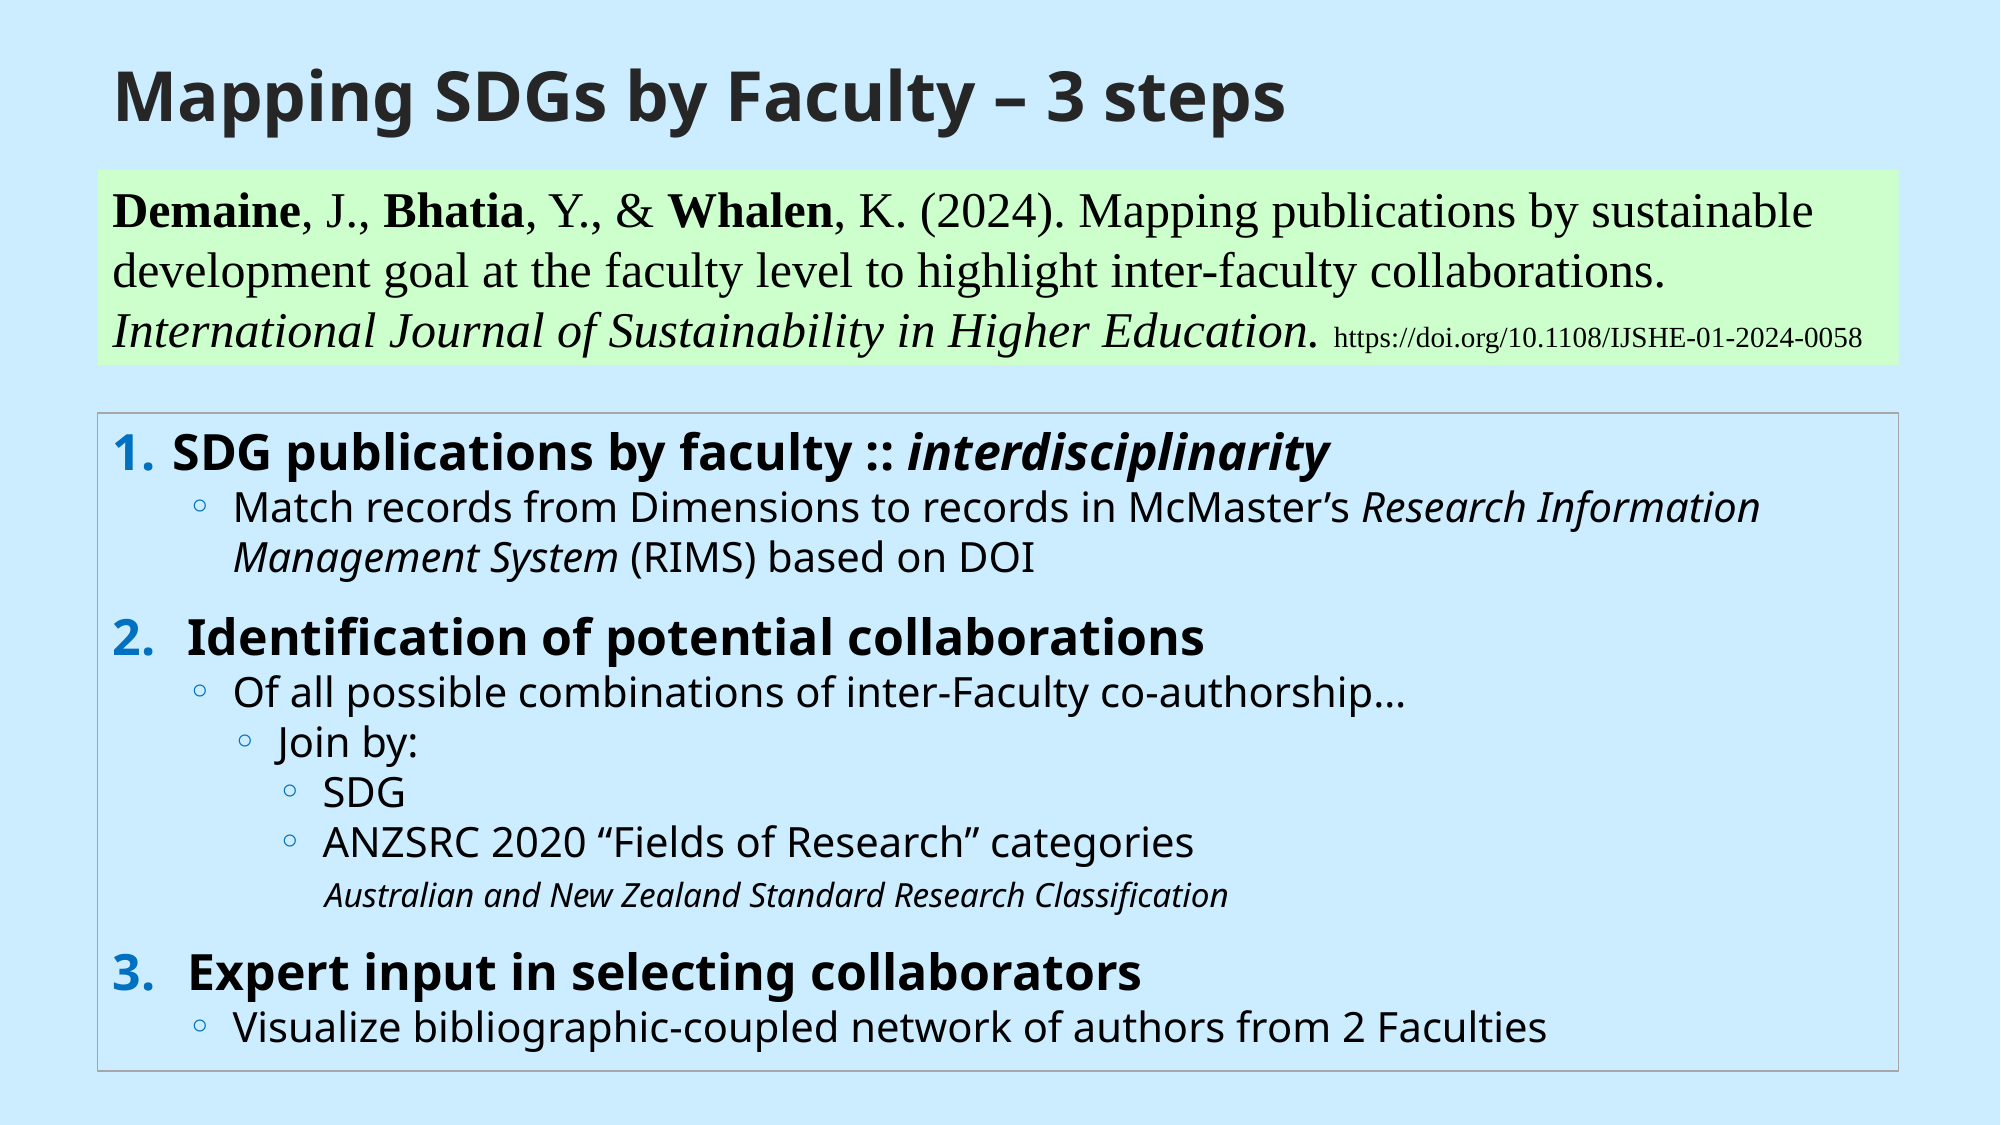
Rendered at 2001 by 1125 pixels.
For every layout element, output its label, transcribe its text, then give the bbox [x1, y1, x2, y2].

title Mapping SDGs by Faculty – 3 steps [97, 53, 1825, 144]
list SDG publications by faculty :: interdisciplinarity Match records from Dimensions to records in McMaster’s Research Information Management System (RIMS) based on DOI Identification of potential collaborations Of all possible combinations of inter-Faculty co-authorship… Join by: SDG ANZSRC 2020 “Fields of Research” categories Australian and New Zealand Standard Research Classification Expert input in selecting collaborators Visualize bibliographic-coupled network of authors from 2 Faculties [97, 413, 1899, 1072]
text_box Demaine, J., Bhatia, Y., & Whalen, K. (2024). Mapping publications by sustainable development goal at the faculty level to highlight inter-faculty collaborations. International Journal of Sustainability in Higher Education. https://doi.org/10.1108/IJSHE-01-2024-0058 [97, 170, 1899, 365]
